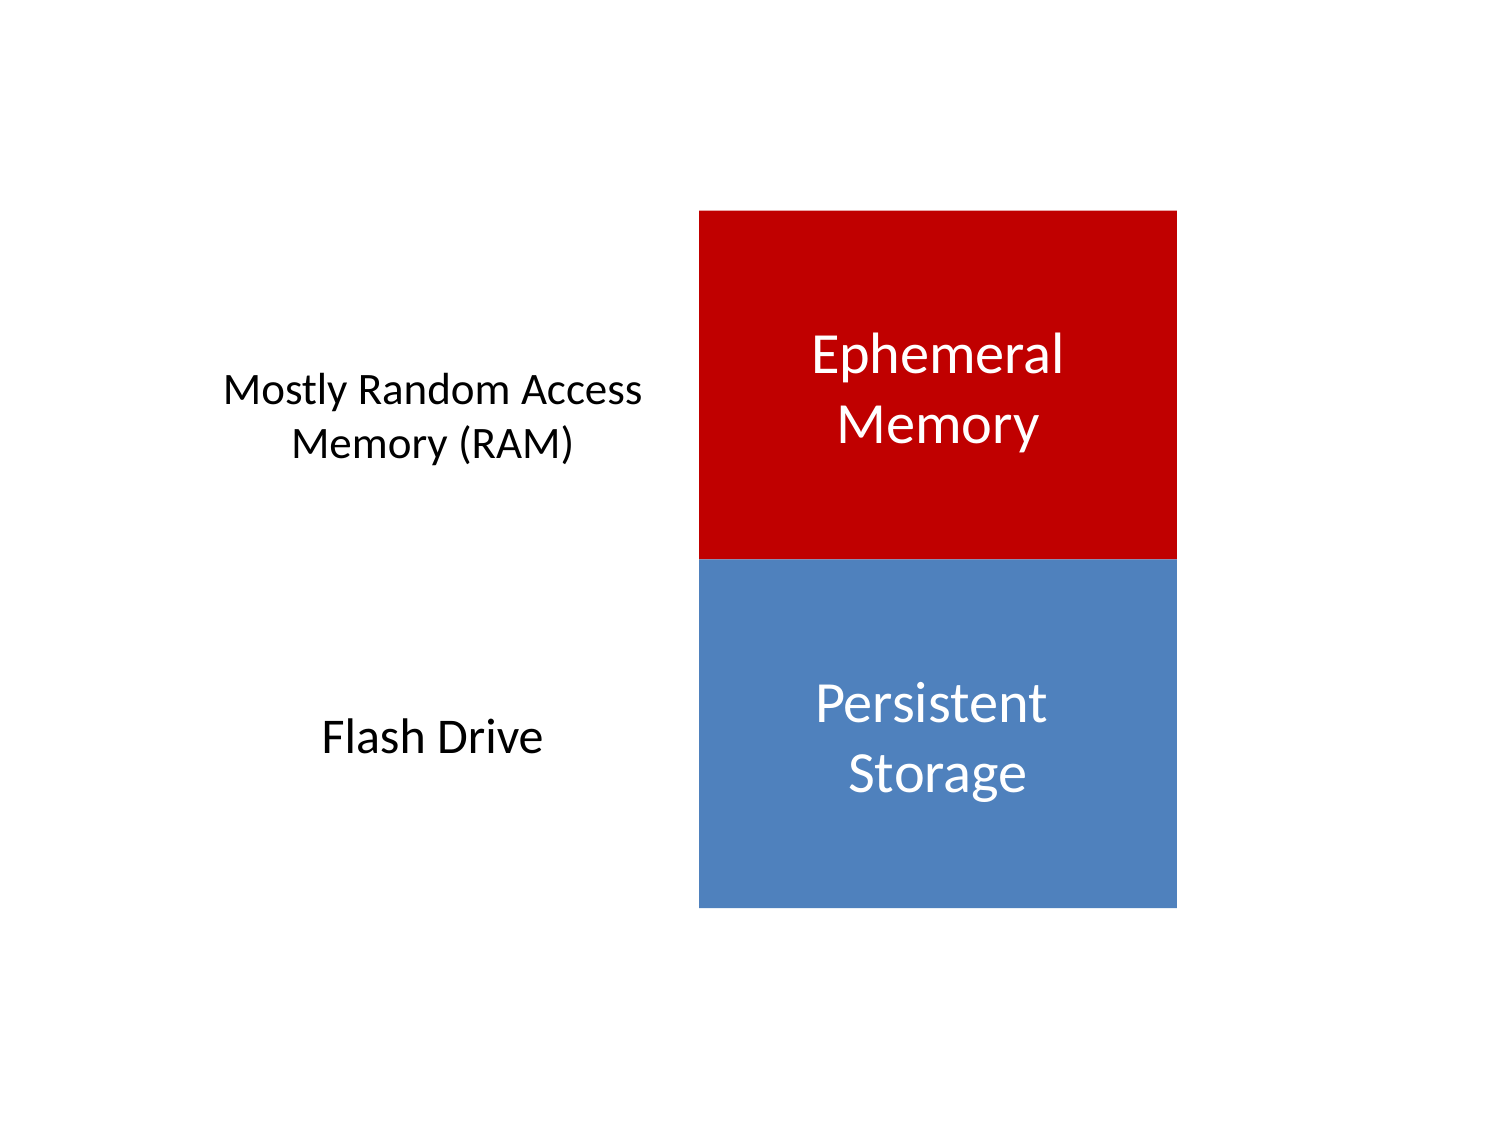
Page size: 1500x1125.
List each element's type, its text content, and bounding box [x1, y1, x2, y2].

text_box Ephemeral Memory [697, 209, 1179, 557]
text_box Flash Drive [195, 652, 670, 816]
title Mostly Random Access Memory (RAM) [195, 331, 670, 495]
text_box Persistent Storage [697, 557, 1179, 910]
